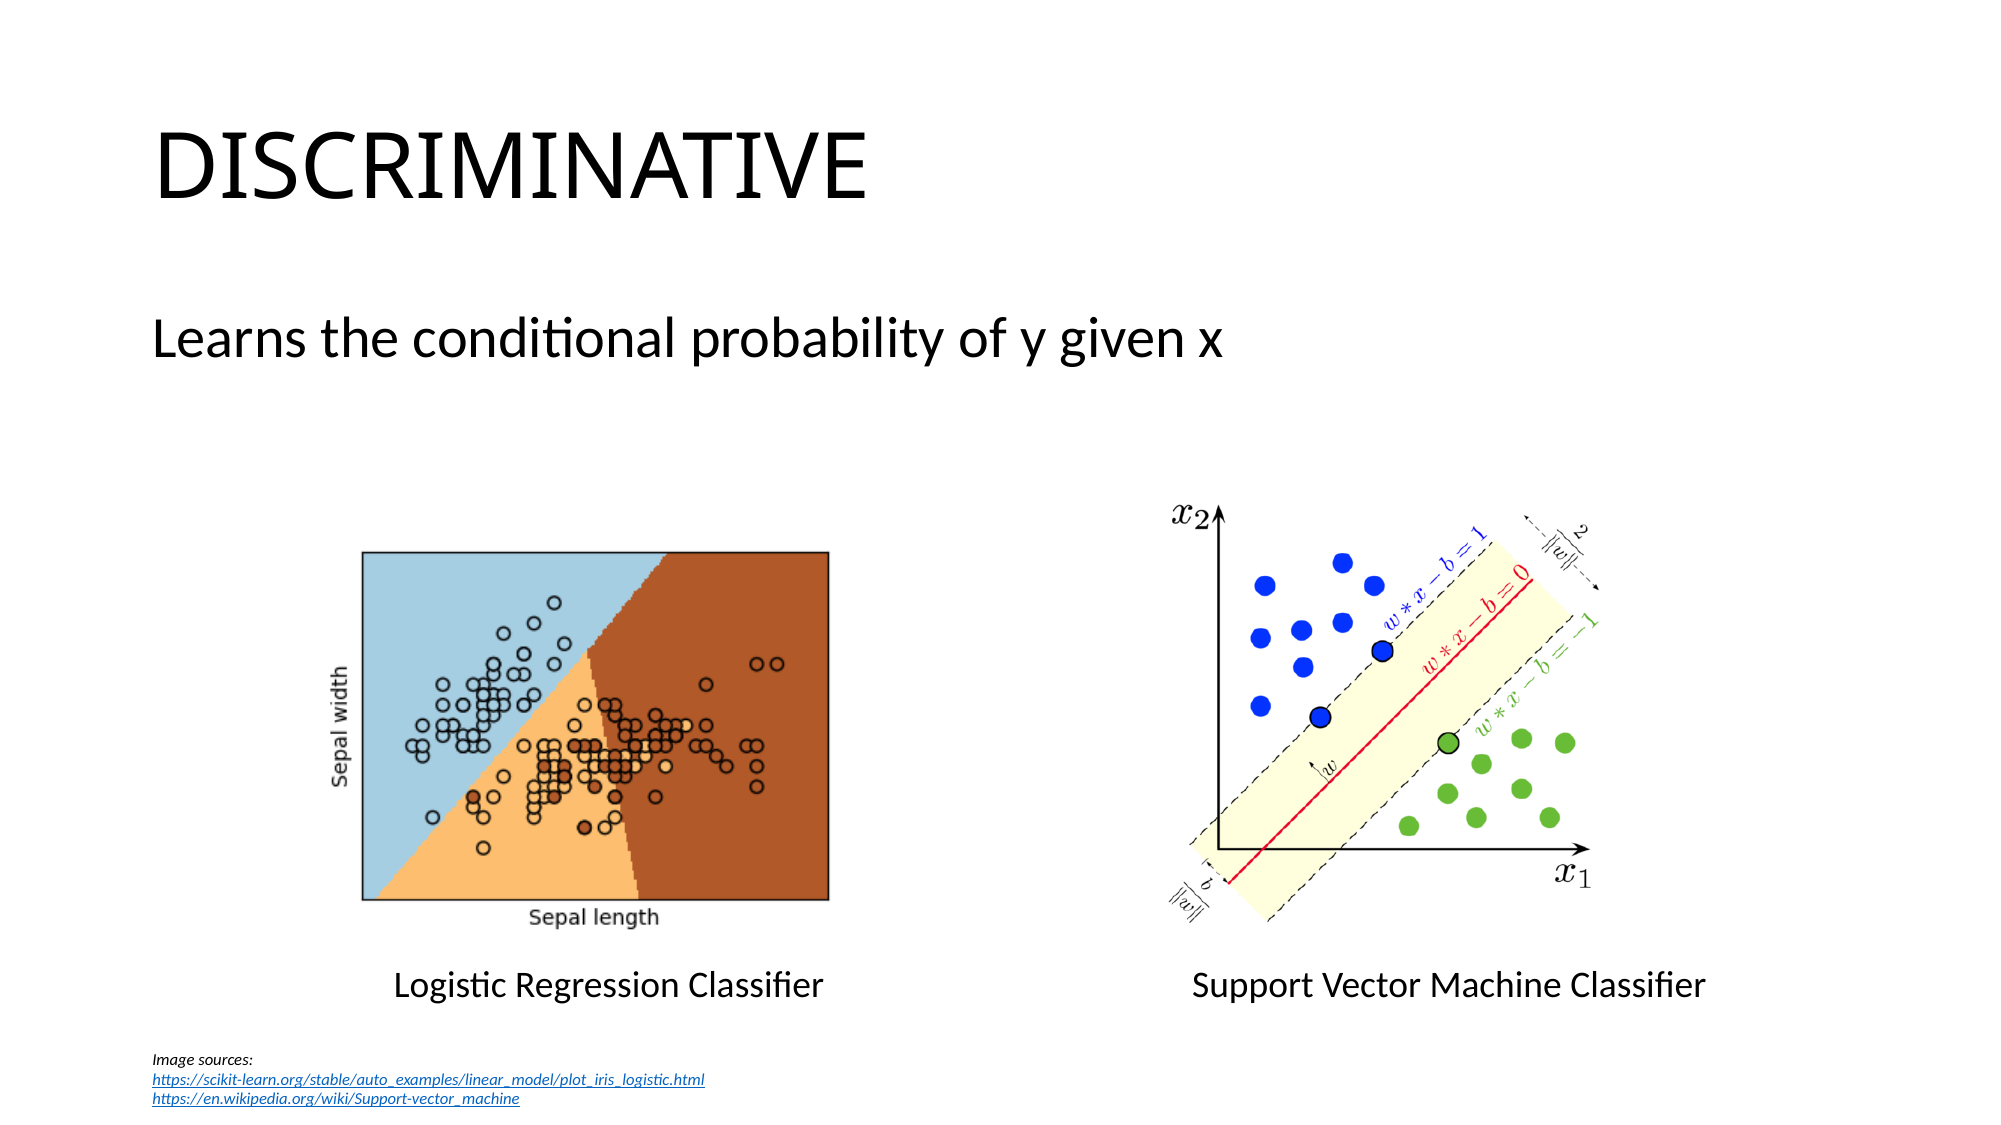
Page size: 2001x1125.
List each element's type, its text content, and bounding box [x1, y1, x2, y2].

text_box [1165, 502, 1726, 1014]
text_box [287, 498, 888, 1014]
text_box Image sources: https://scikit-learn.org/stable/auto_examples/linear_model/plot_iris_logistic.html https://en.wikipedia.org/wiki/Support-vector_machine [137, 1041, 1950, 1125]
title DISCRIMINATIVE [137, 59, 1863, 278]
list Learns the conditional probability of y given x [137, 299, 1863, 1014]
